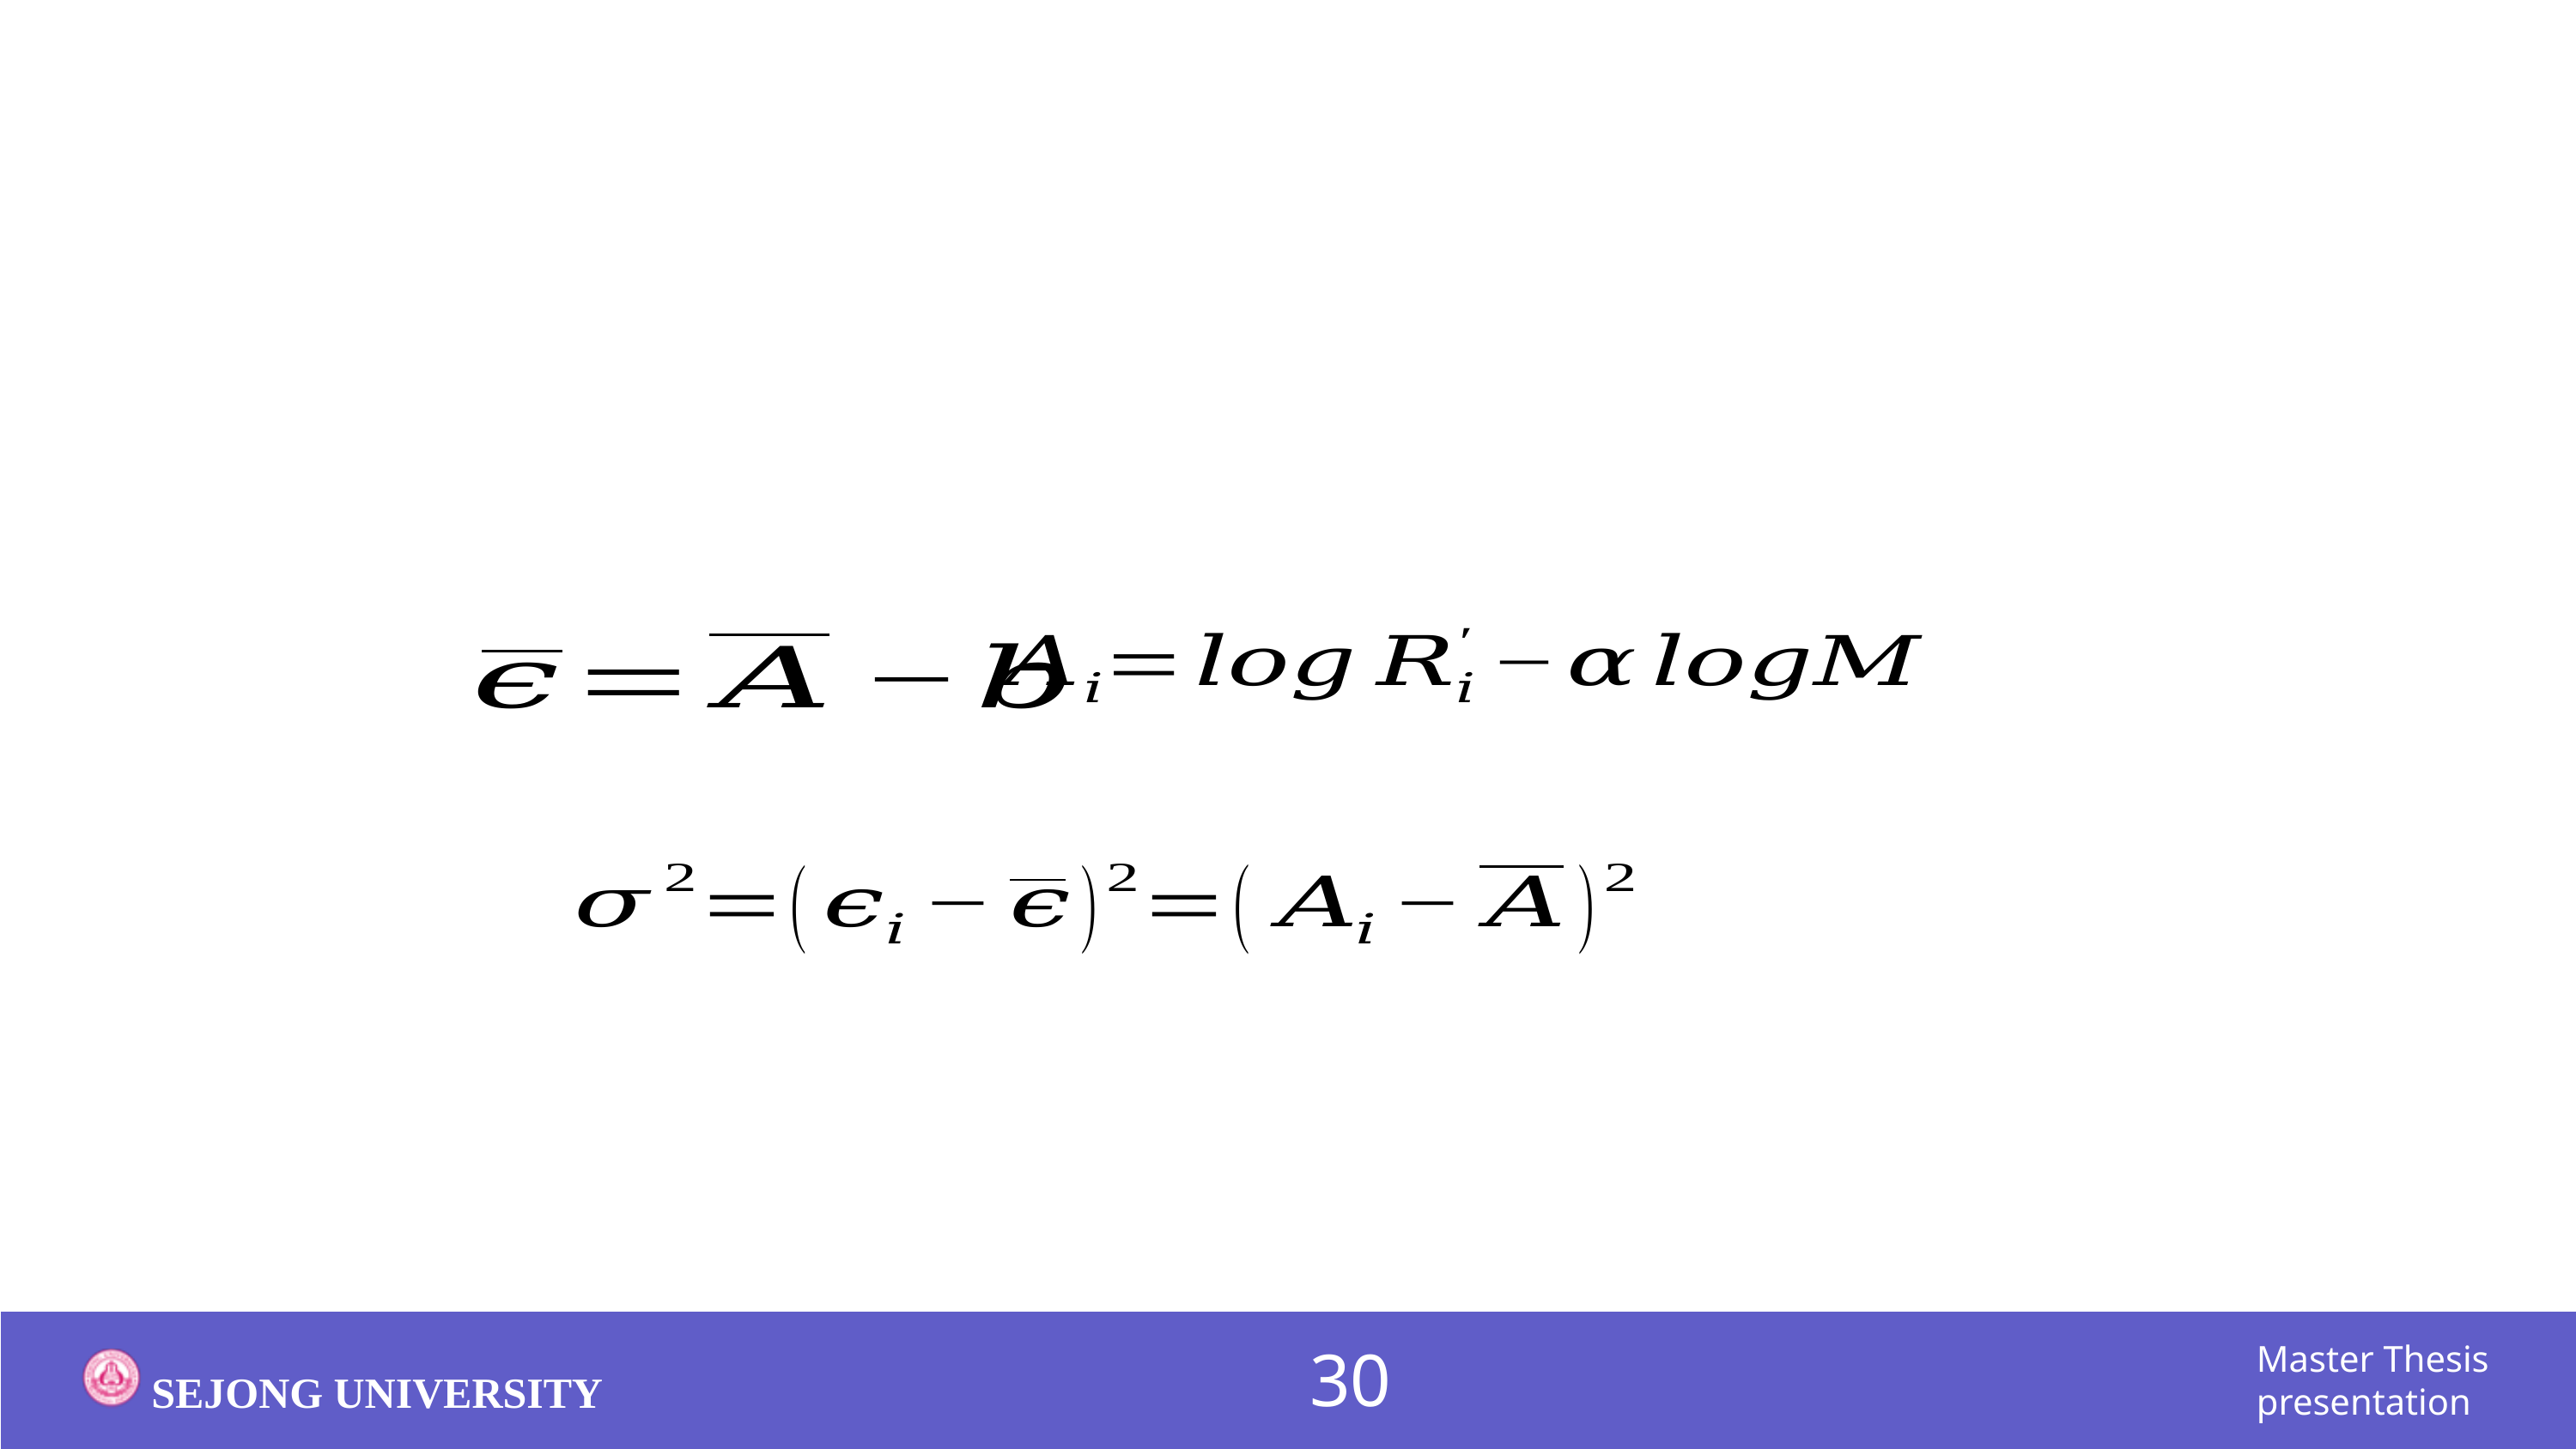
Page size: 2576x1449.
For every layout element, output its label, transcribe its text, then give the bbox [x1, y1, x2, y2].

picture [78, 1348, 146, 1409]
slide_number 30 [1171, 1348, 1405, 1420]
